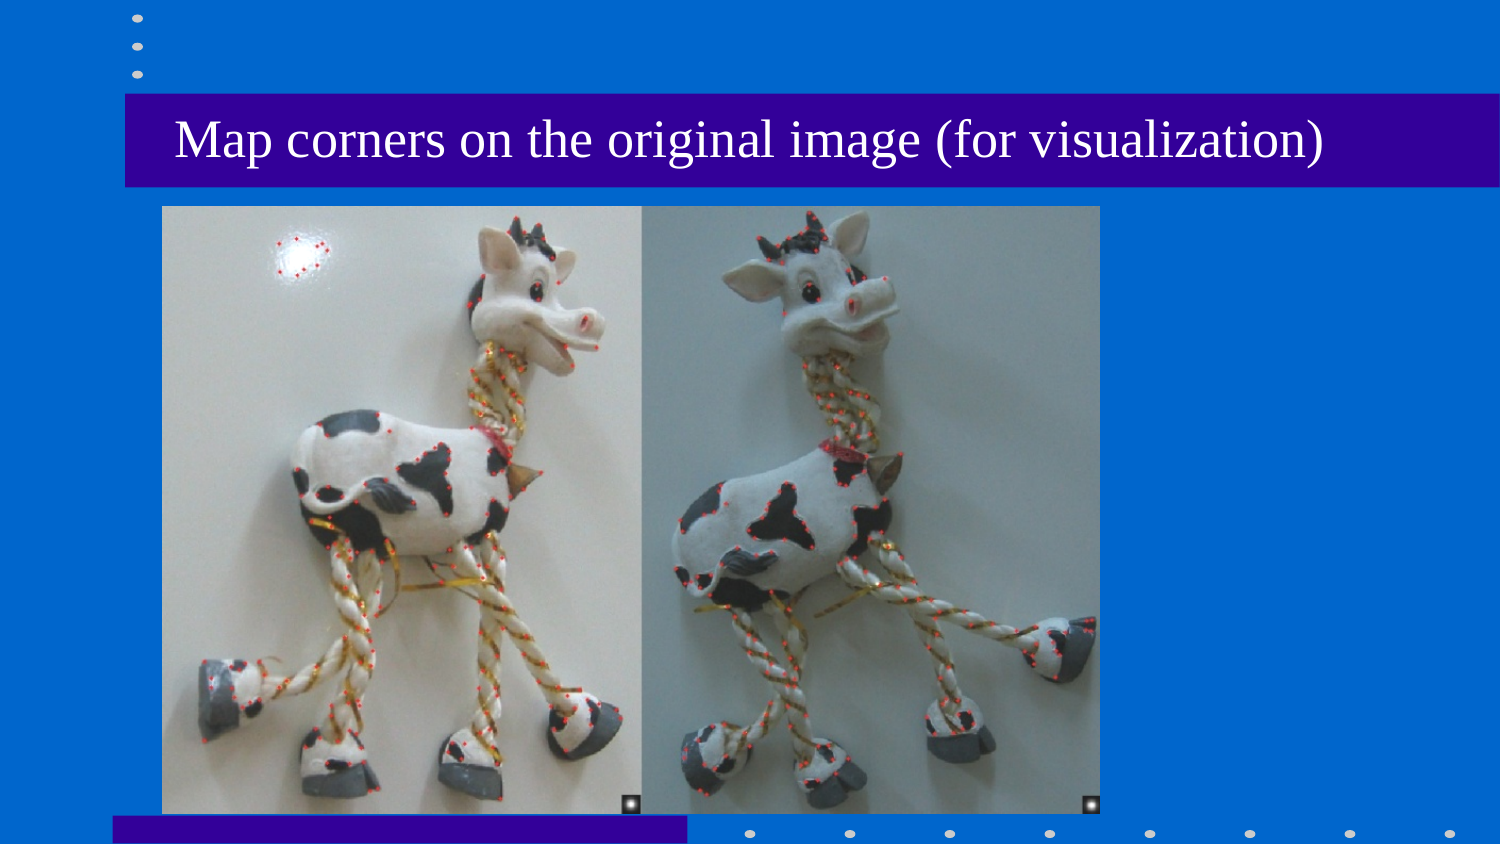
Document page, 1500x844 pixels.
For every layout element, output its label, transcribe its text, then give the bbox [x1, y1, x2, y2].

title Map corners on the original image (for visualization) [112, 65, 1388, 207]
picture [162, 206, 1101, 814]
